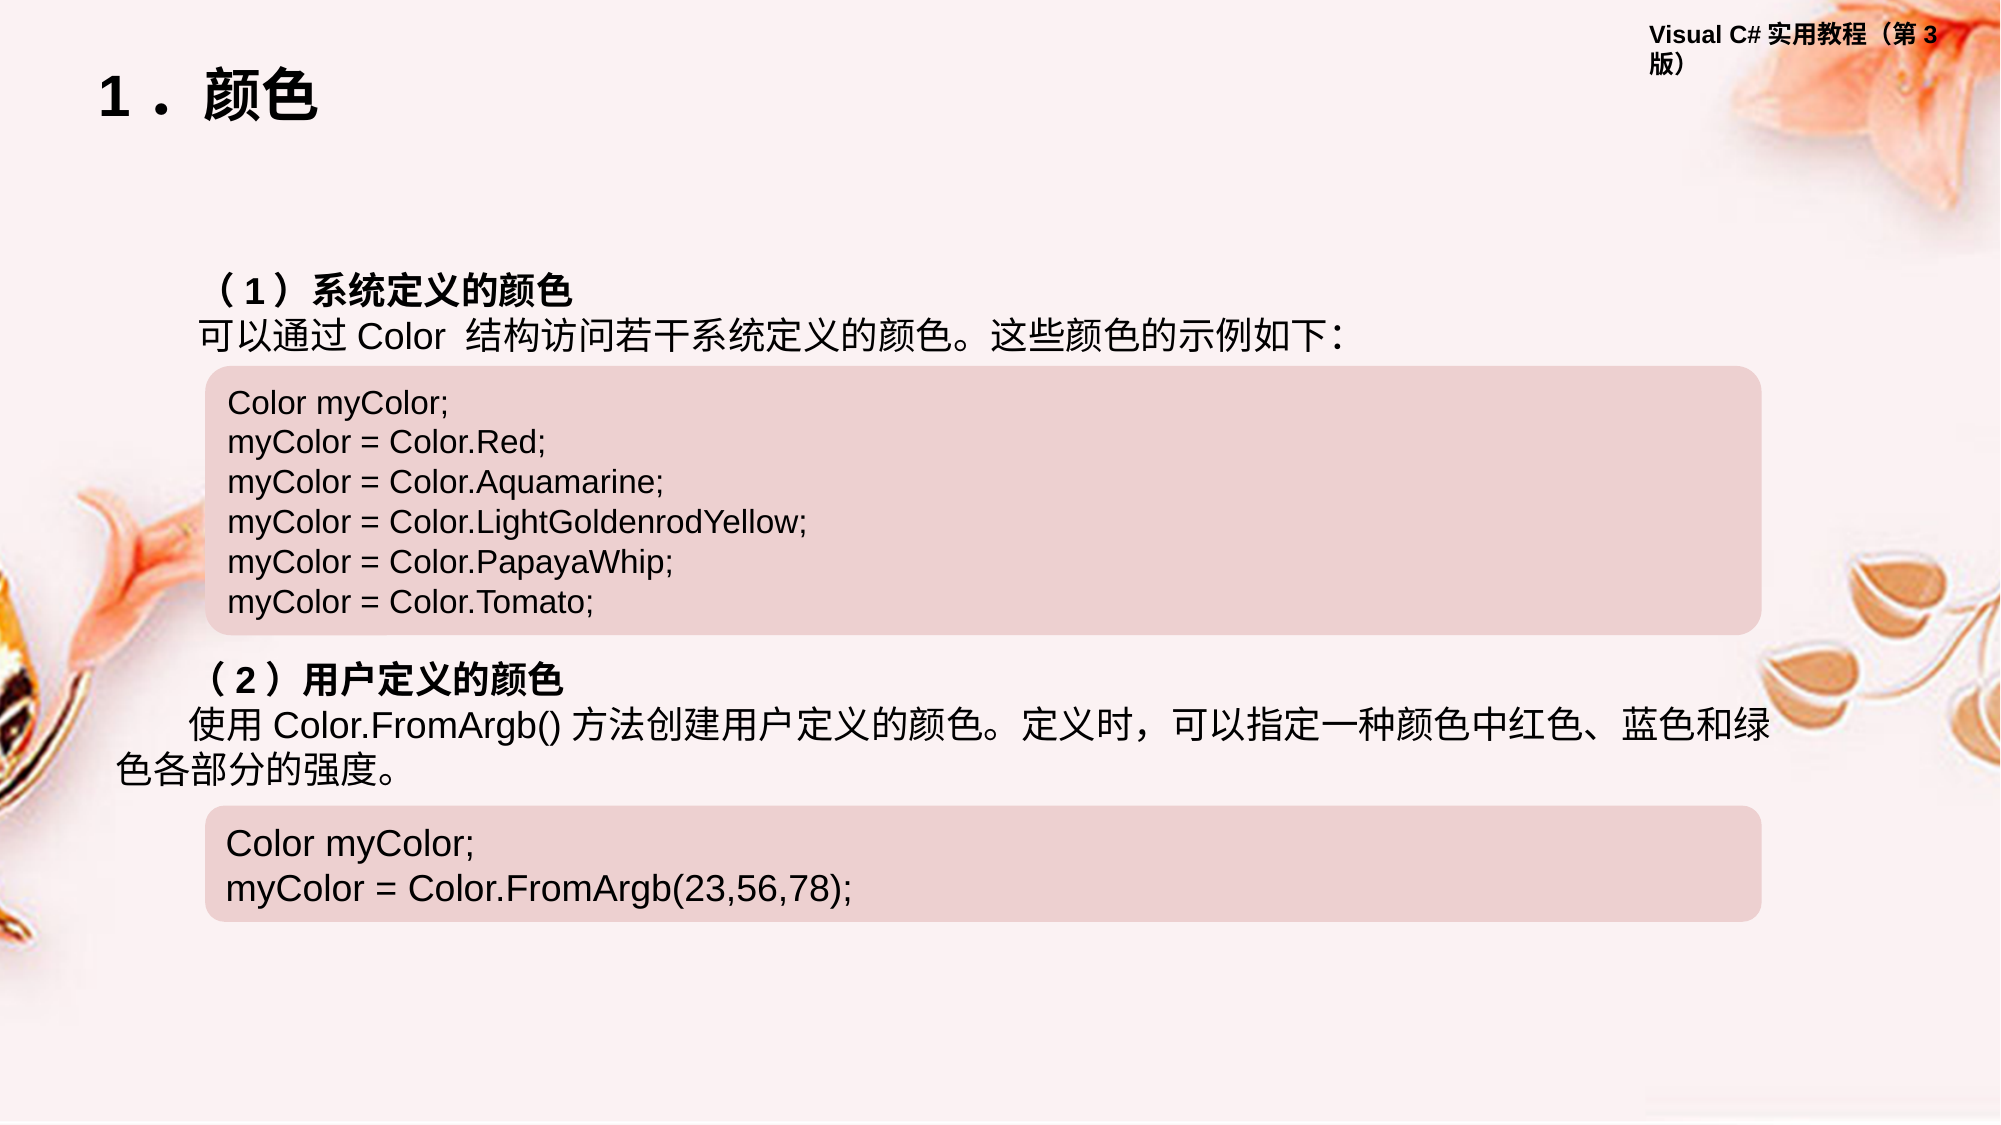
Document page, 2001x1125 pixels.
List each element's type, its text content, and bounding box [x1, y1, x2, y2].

text_box Color myColor; myColor = Color.FromArgb(23,56,78); [205, 805, 1762, 922]
text_box Color myColor; myColor = Color.Red; myColor = Color.Aquamarine; myColor = Color.LightGoldenrodYellow; myColor = Color.PapayaWhip; myColor = Color.Tomato; [205, 365, 1762, 636]
picture [0, 0, 2001, 1125]
text_box （2）用户定义的颜色 使用Color.FromArgb()方法创建用户定义的颜色。定义时，可以指定一种颜色中红色、蓝色和绿色各部分的强度。 [101, 648, 1790, 799]
text_box （1）系统定义的颜色 可以通过Color 结构访问若干系统定义的颜色。这些颜色的示例如下： [183, 259, 1790, 365]
text_box 1．颜色 [83, 58, 991, 136]
